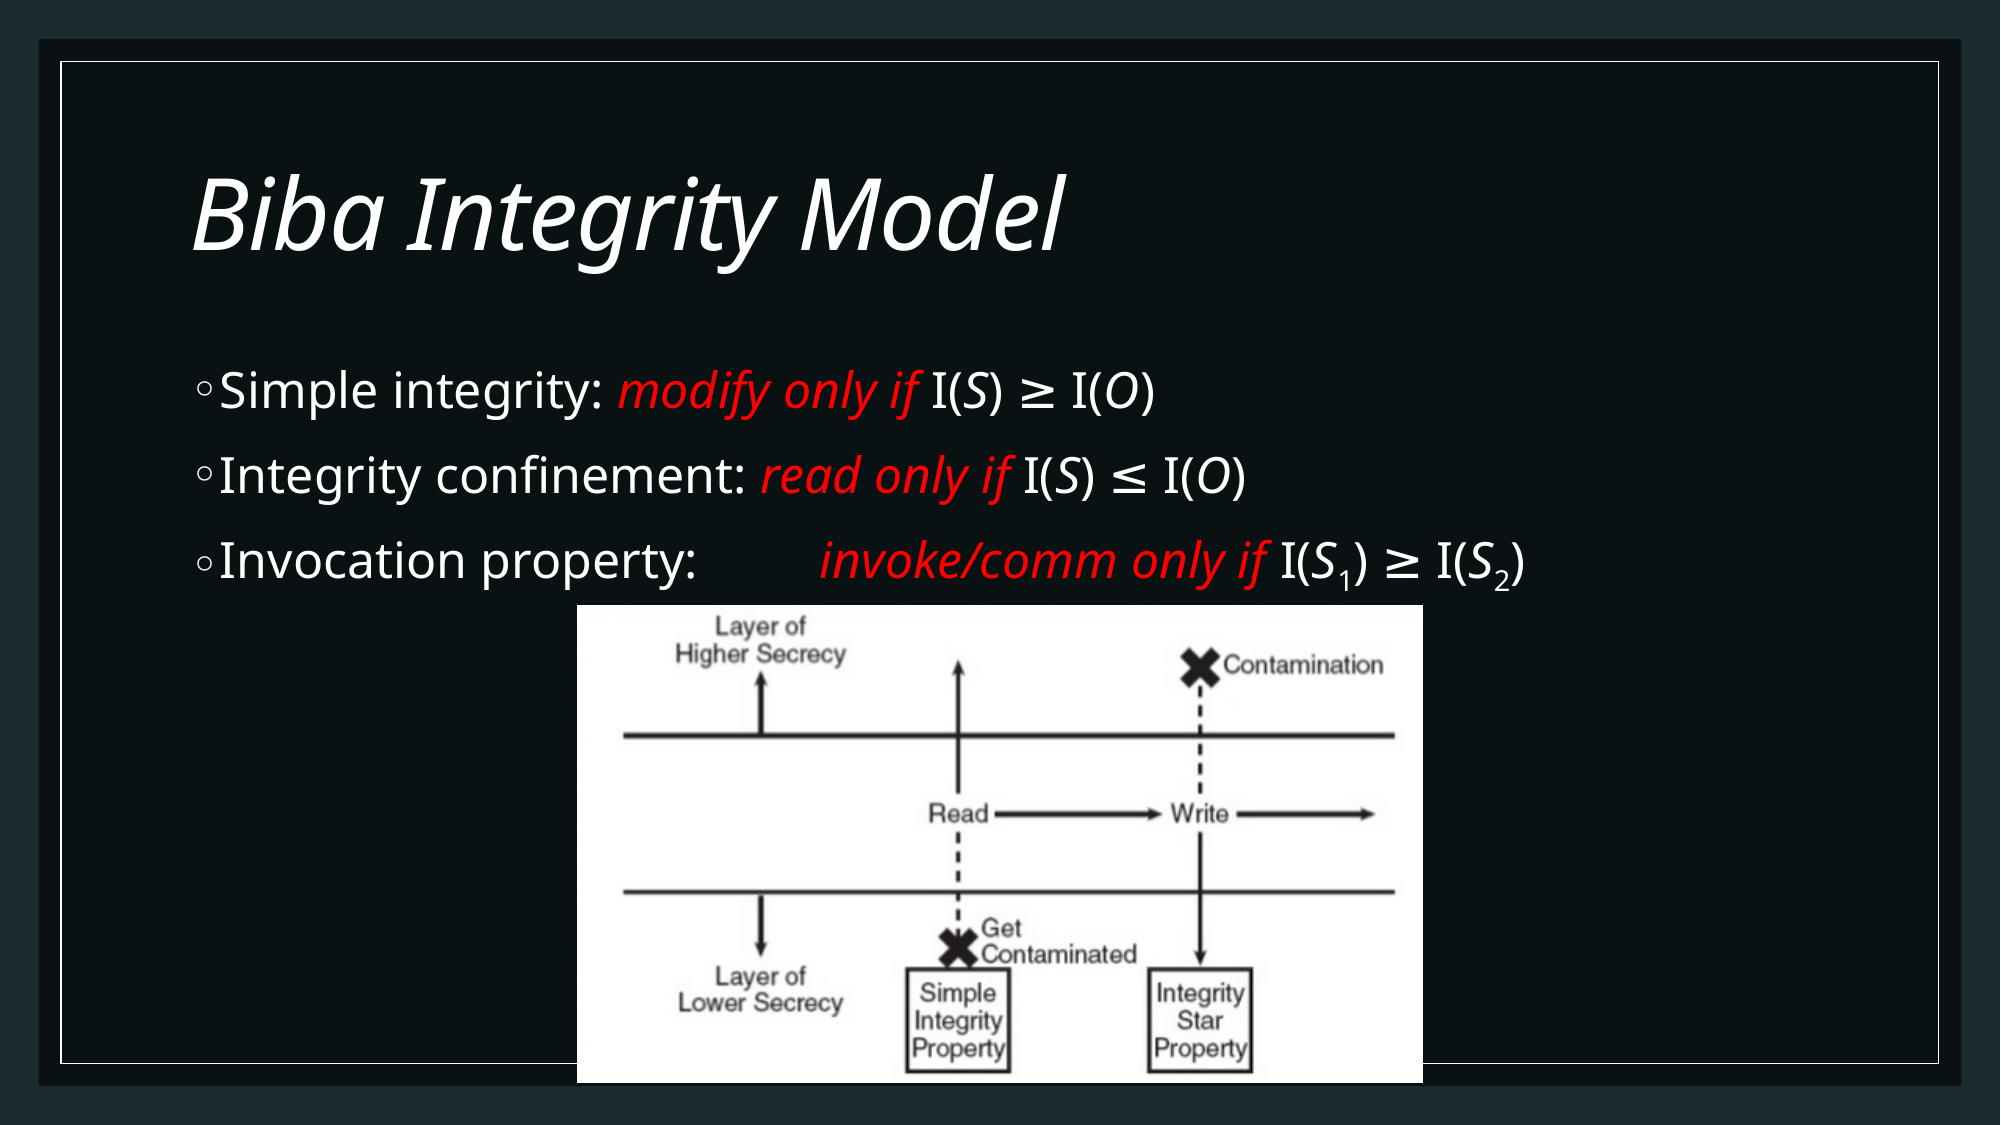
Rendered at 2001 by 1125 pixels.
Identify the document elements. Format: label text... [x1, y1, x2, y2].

list Simple integrity: modify only if I(S) ≥ I(O) Integrity confinement: read only if I(S) ≤ I(O) Invocation property: invoke/comm only if I(S1) ≥ I(S2) [174, 345, 1825, 977]
title Biba Integrity Model [174, 105, 1825, 331]
picture [577, 605, 1423, 1083]
